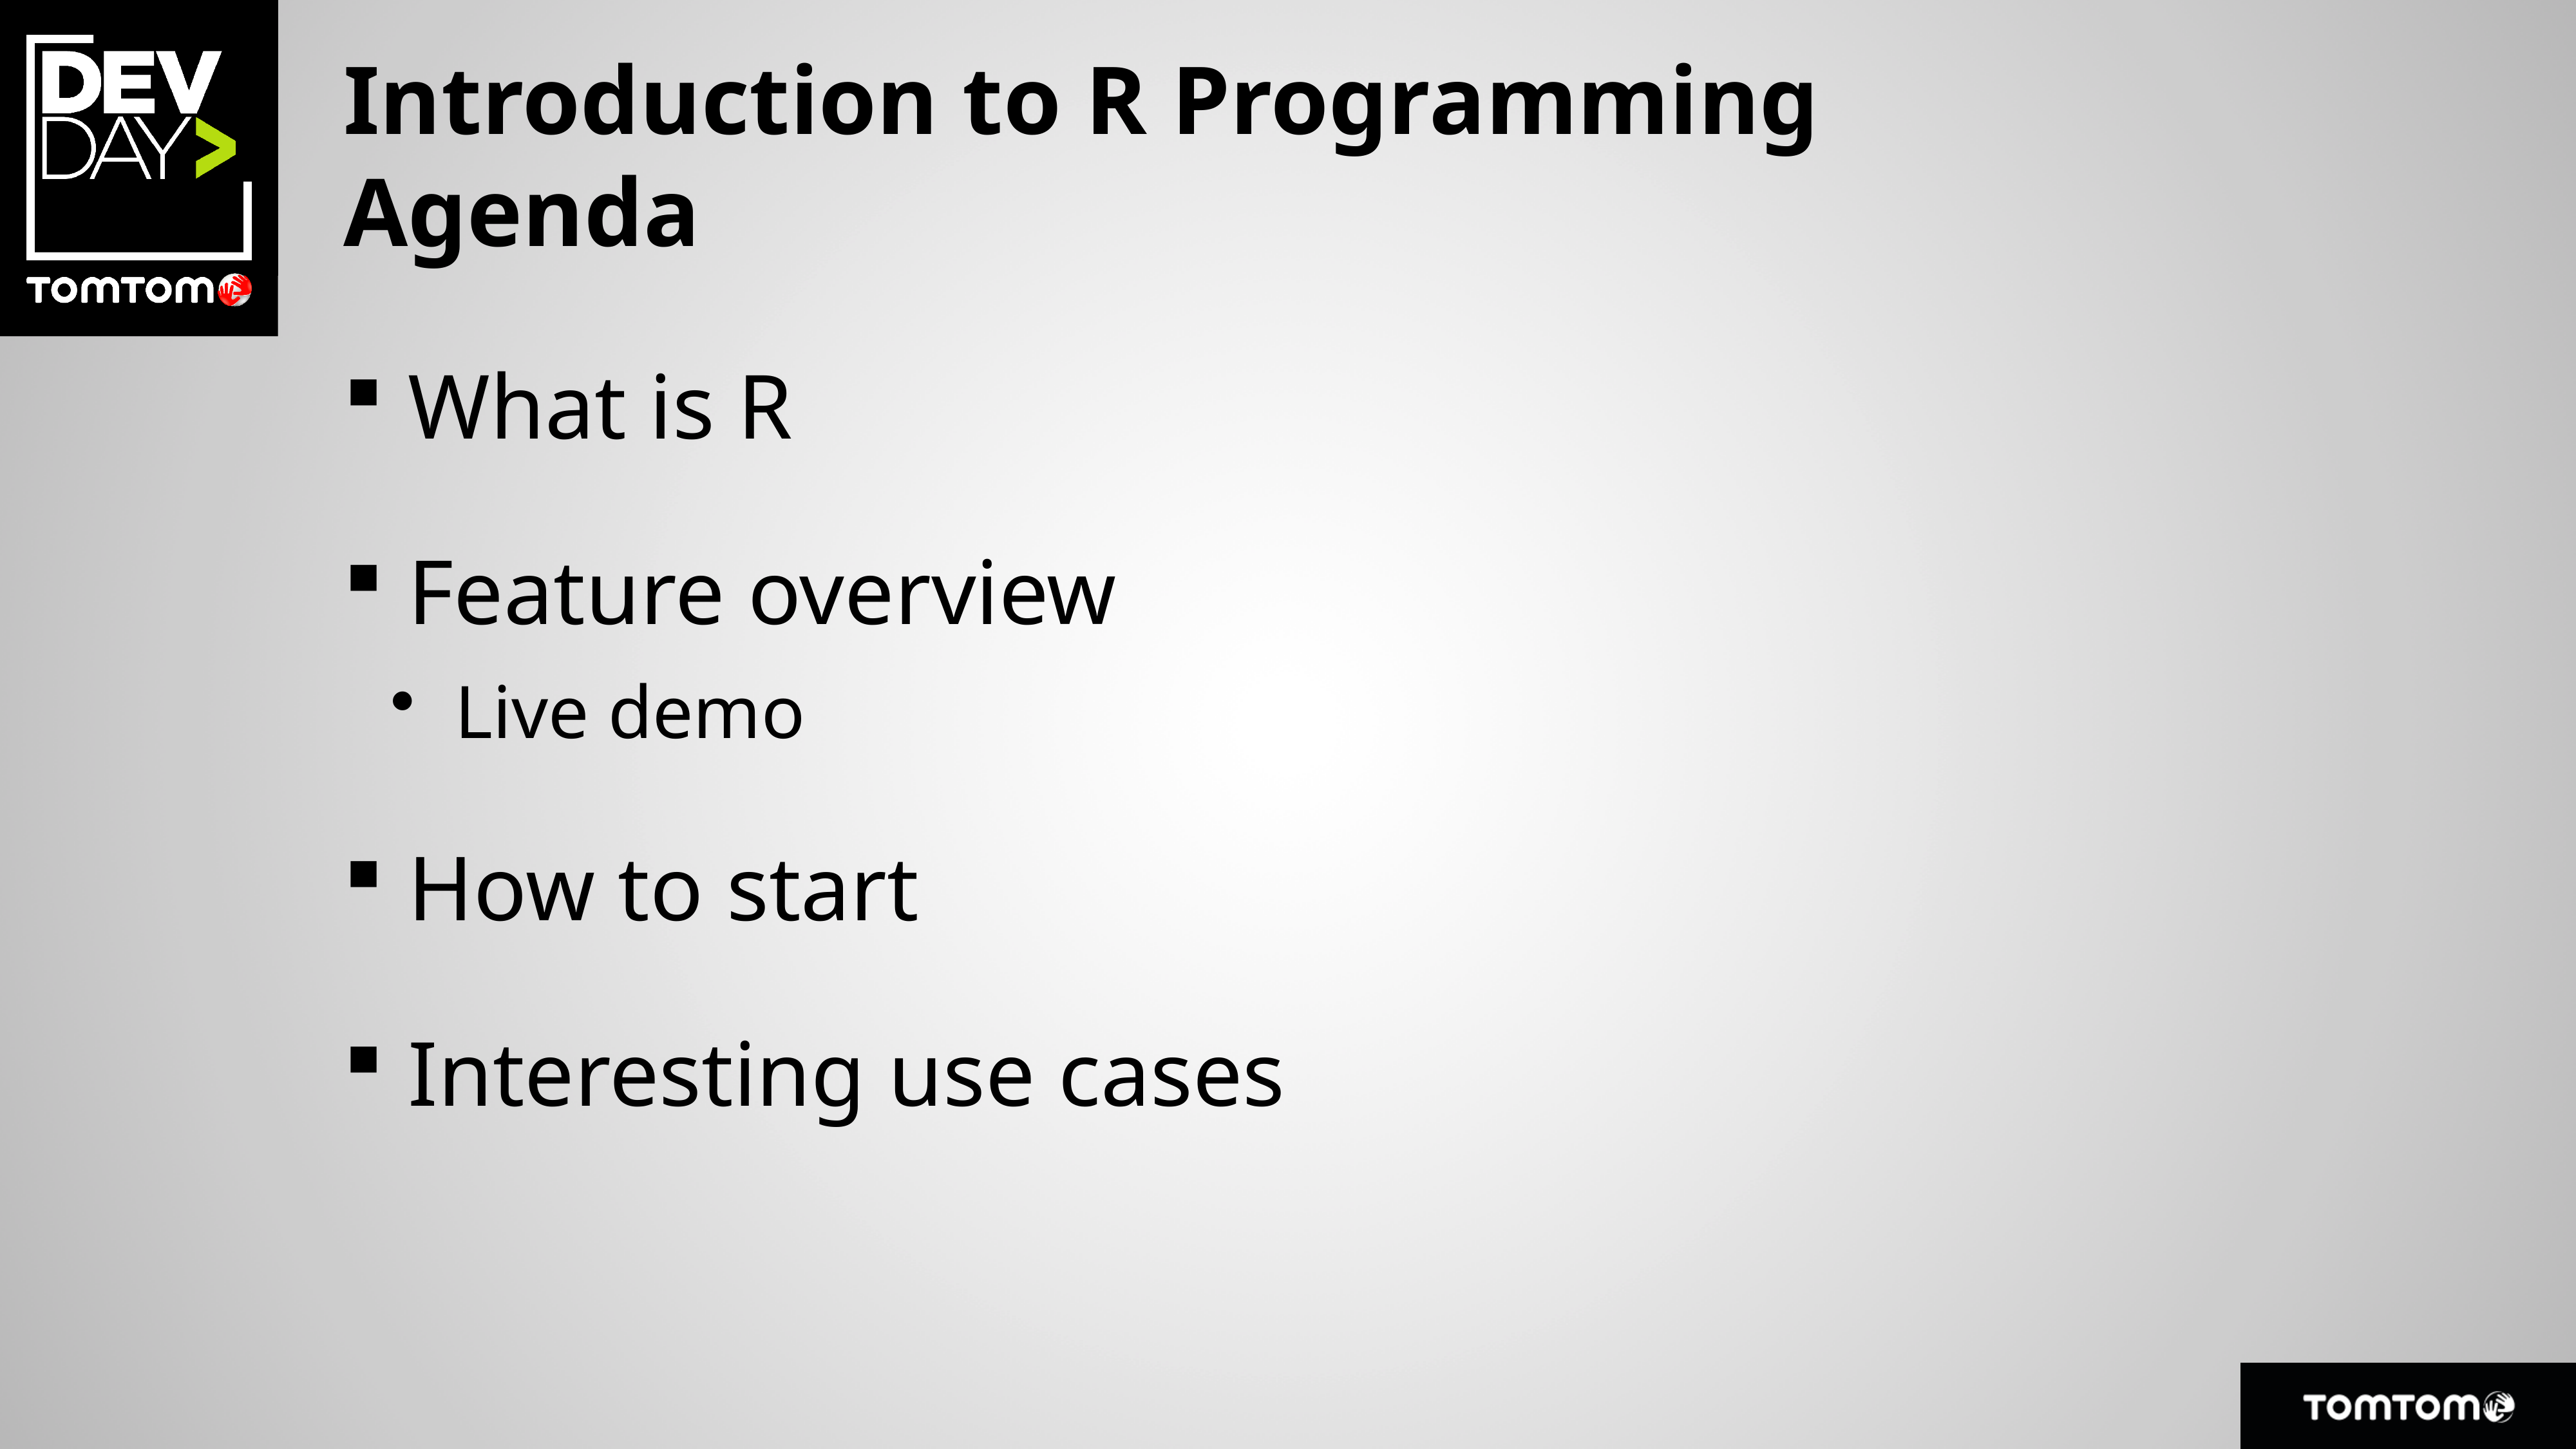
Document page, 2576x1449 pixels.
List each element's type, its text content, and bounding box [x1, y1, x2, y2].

list What is R Feature overview Live demo How to start Interesting use cases [336, 342, 2241, 1336]
picture [0, 0, 2576, 1449]
title Introduction to R Programming Agenda [336, 32, 2113, 276]
